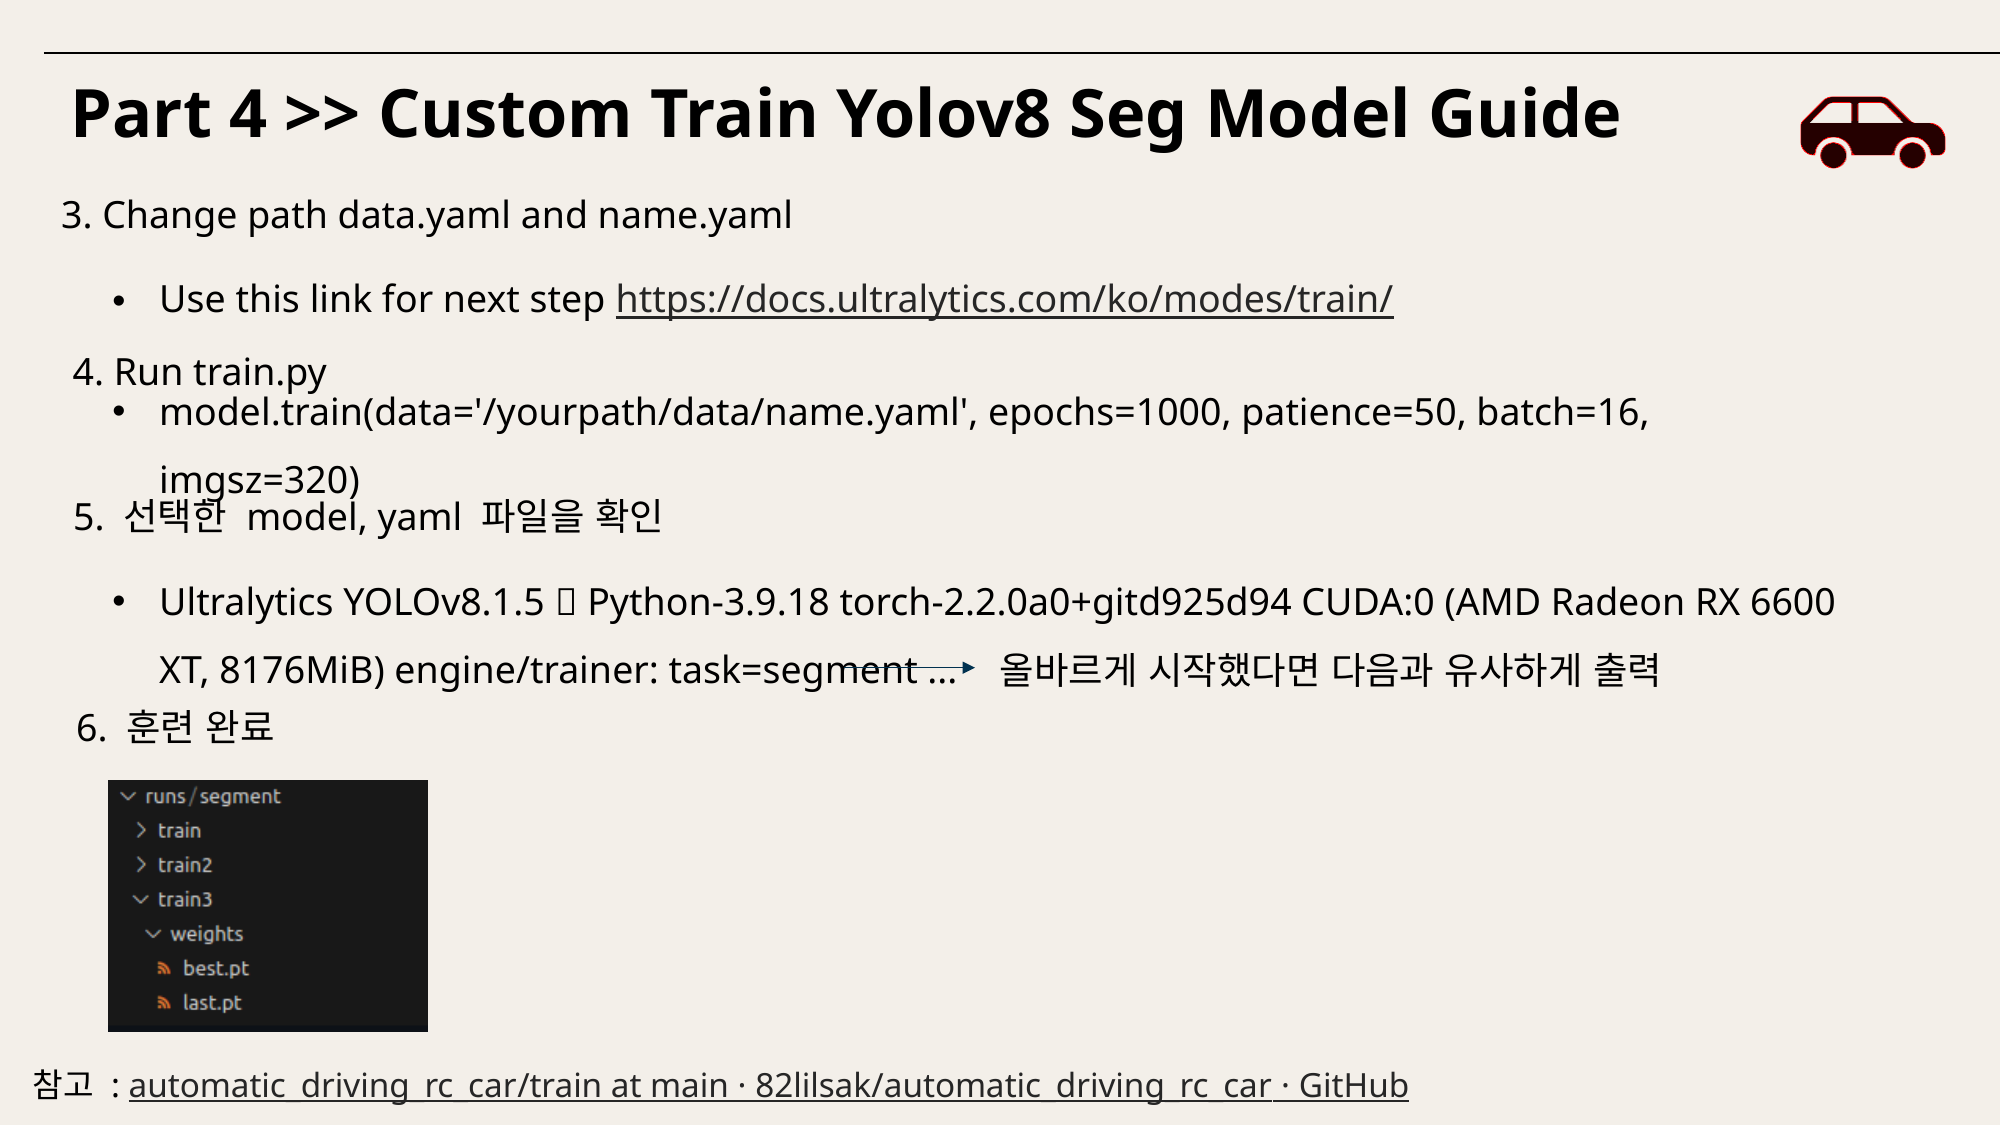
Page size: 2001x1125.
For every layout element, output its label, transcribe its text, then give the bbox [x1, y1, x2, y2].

picture [108, 779, 428, 1032]
text_box Ultralytics YOLOv8.1.5 🚀 Python-3.9.18 torch-2.2.0a0+gitd925d94 CUDA:0 (AMD Radeon RX 6600 XT, 8176MiB) engine/trainer: task=segment ... [97, 551, 1873, 695]
text_box 참고 : automatic_driving_rc_car/train at main · 82lilsak/automatic_driving_rc_car · GitHub [0, 1049, 1443, 1124]
text_box Part 4 >> Custom Train Yolov8 Seg Model Guide [55, 63, 1639, 159]
text_box 5. 선택한 model, yaml 파일을 확인 [50, 479, 687, 552]
picture [1794, 54, 1952, 211]
text_box model.train(data='/yourpath/data/name.yaml', epochs=1000, patience=50, batch=16, imgsz=320) [97, 389, 1873, 478]
text_box 4. Run train.py [43, 334, 357, 407]
text_box 3. Change path data.yaml and name.yaml [43, 178, 811, 250]
text_box 올바르게 시작했다면 다음과 유사하게 출력 [985, 639, 1765, 700]
text_box Use this link for next step https://docs.ultralytics.com/ko/modes/train/ [97, 243, 1873, 333]
text_box 6. 훈련 완료 [50, 690, 300, 763]
